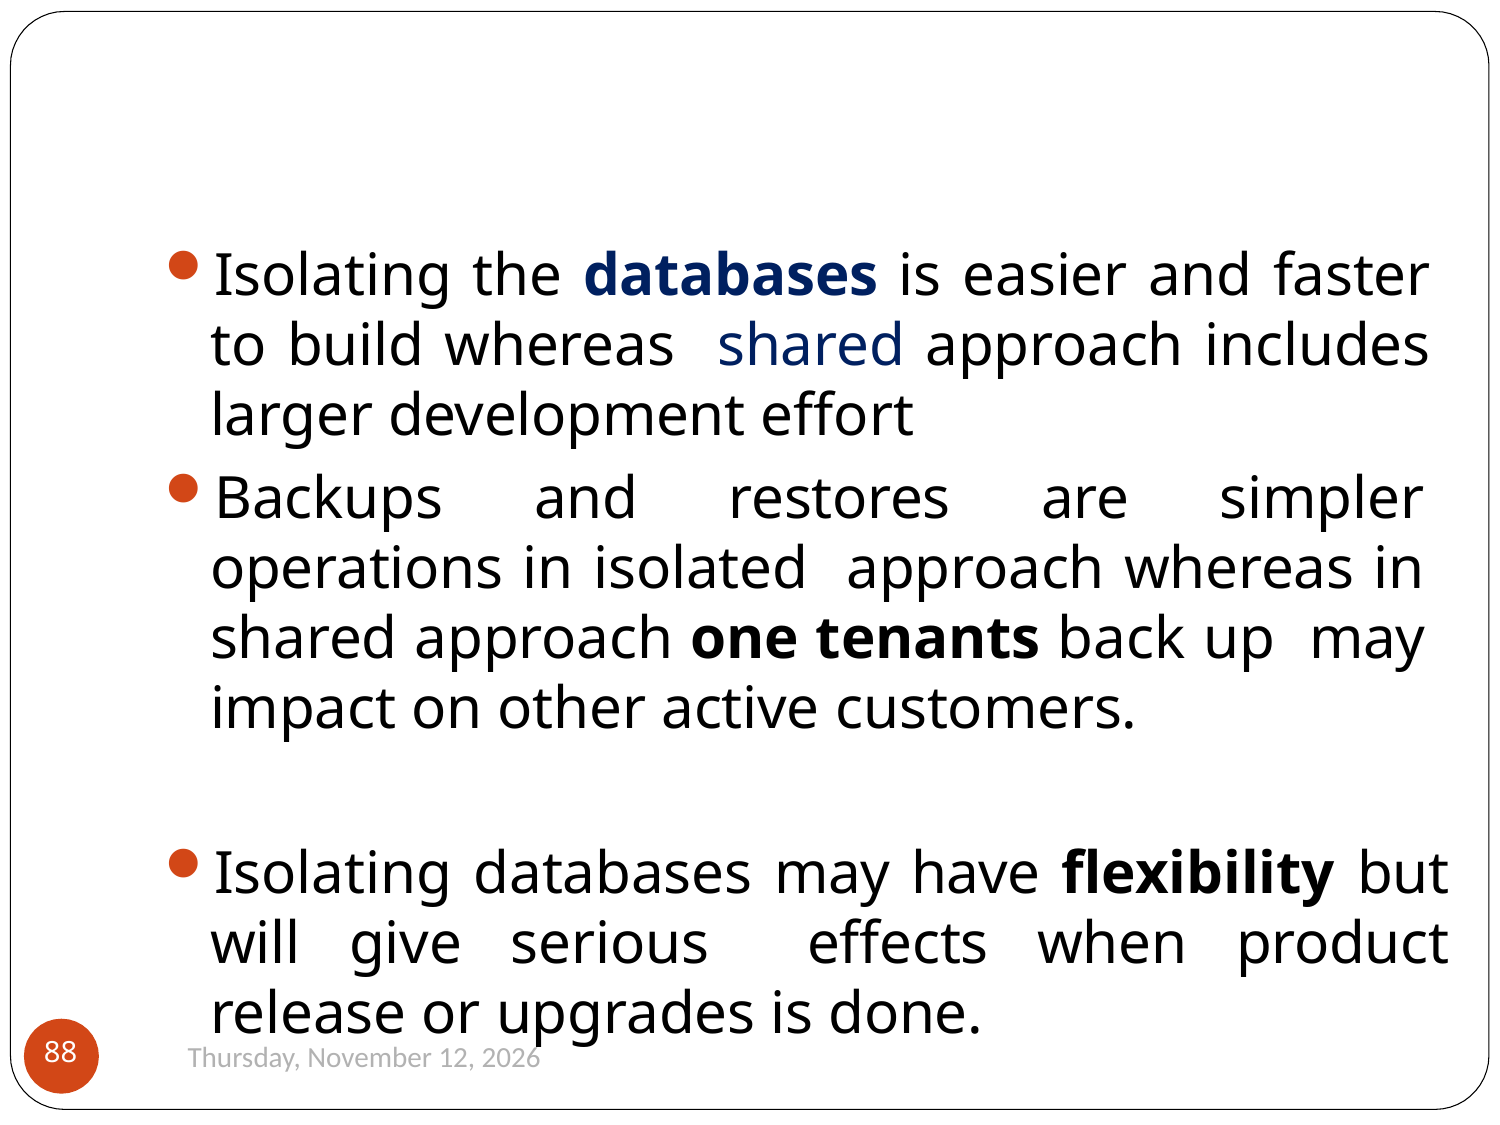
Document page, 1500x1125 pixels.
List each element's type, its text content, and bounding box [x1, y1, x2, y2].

text_box [23, 1018, 99, 1094]
slide_number 88 [39, 1038, 84, 1076]
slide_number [187, 1037, 663, 1095]
text_box Isolating the databases is easier and faster to build whereas shared approach includes larger development effort Backups and restores are simpler operations in isolated approach whereas in shared approach one tenants back up may impact on other active customers. Isolating databases may have flexibility but will give serious effects when product release or upgrades is done. [162, 235, 1450, 1045]
